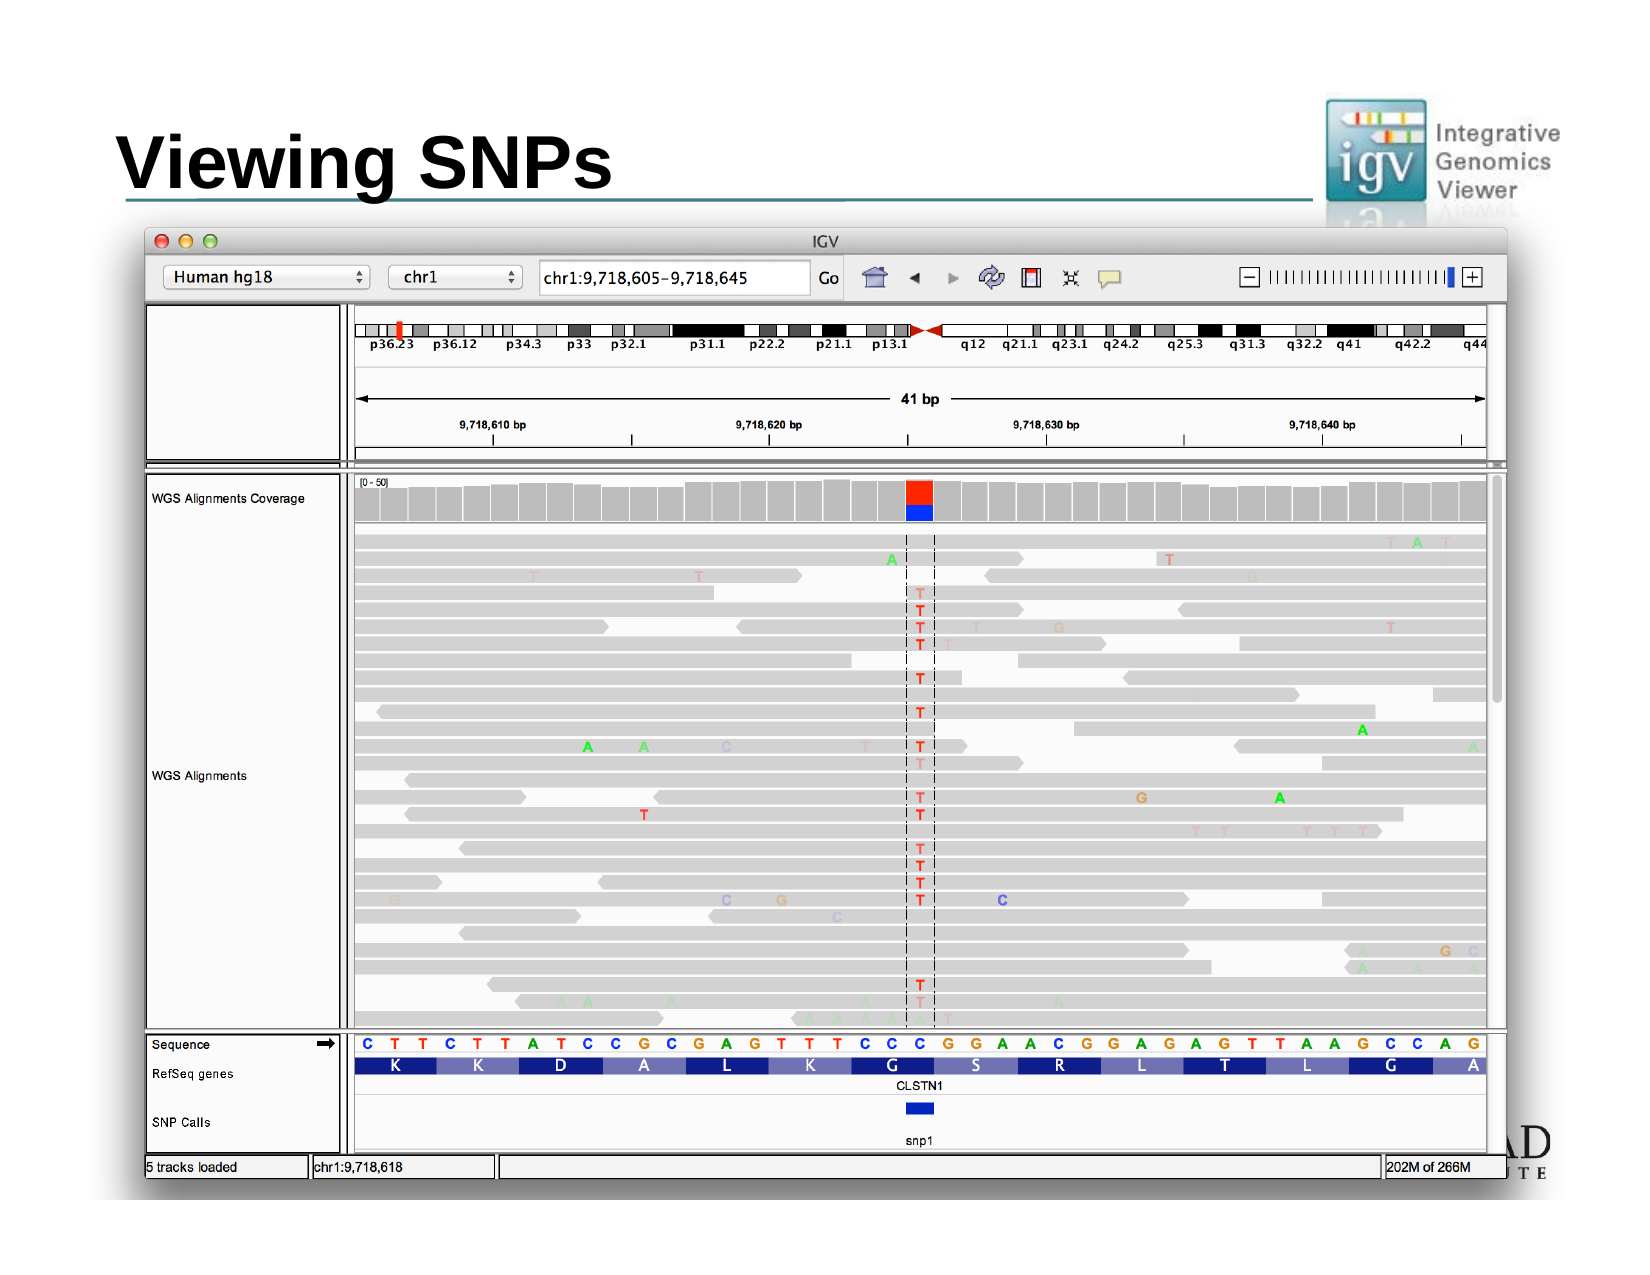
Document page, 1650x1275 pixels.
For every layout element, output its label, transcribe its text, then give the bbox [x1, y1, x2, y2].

text_box [75, 185, 1576, 1200]
picture [1325, 92, 1560, 185]
title Viewing SNPs [113, 113, 1537, 185]
